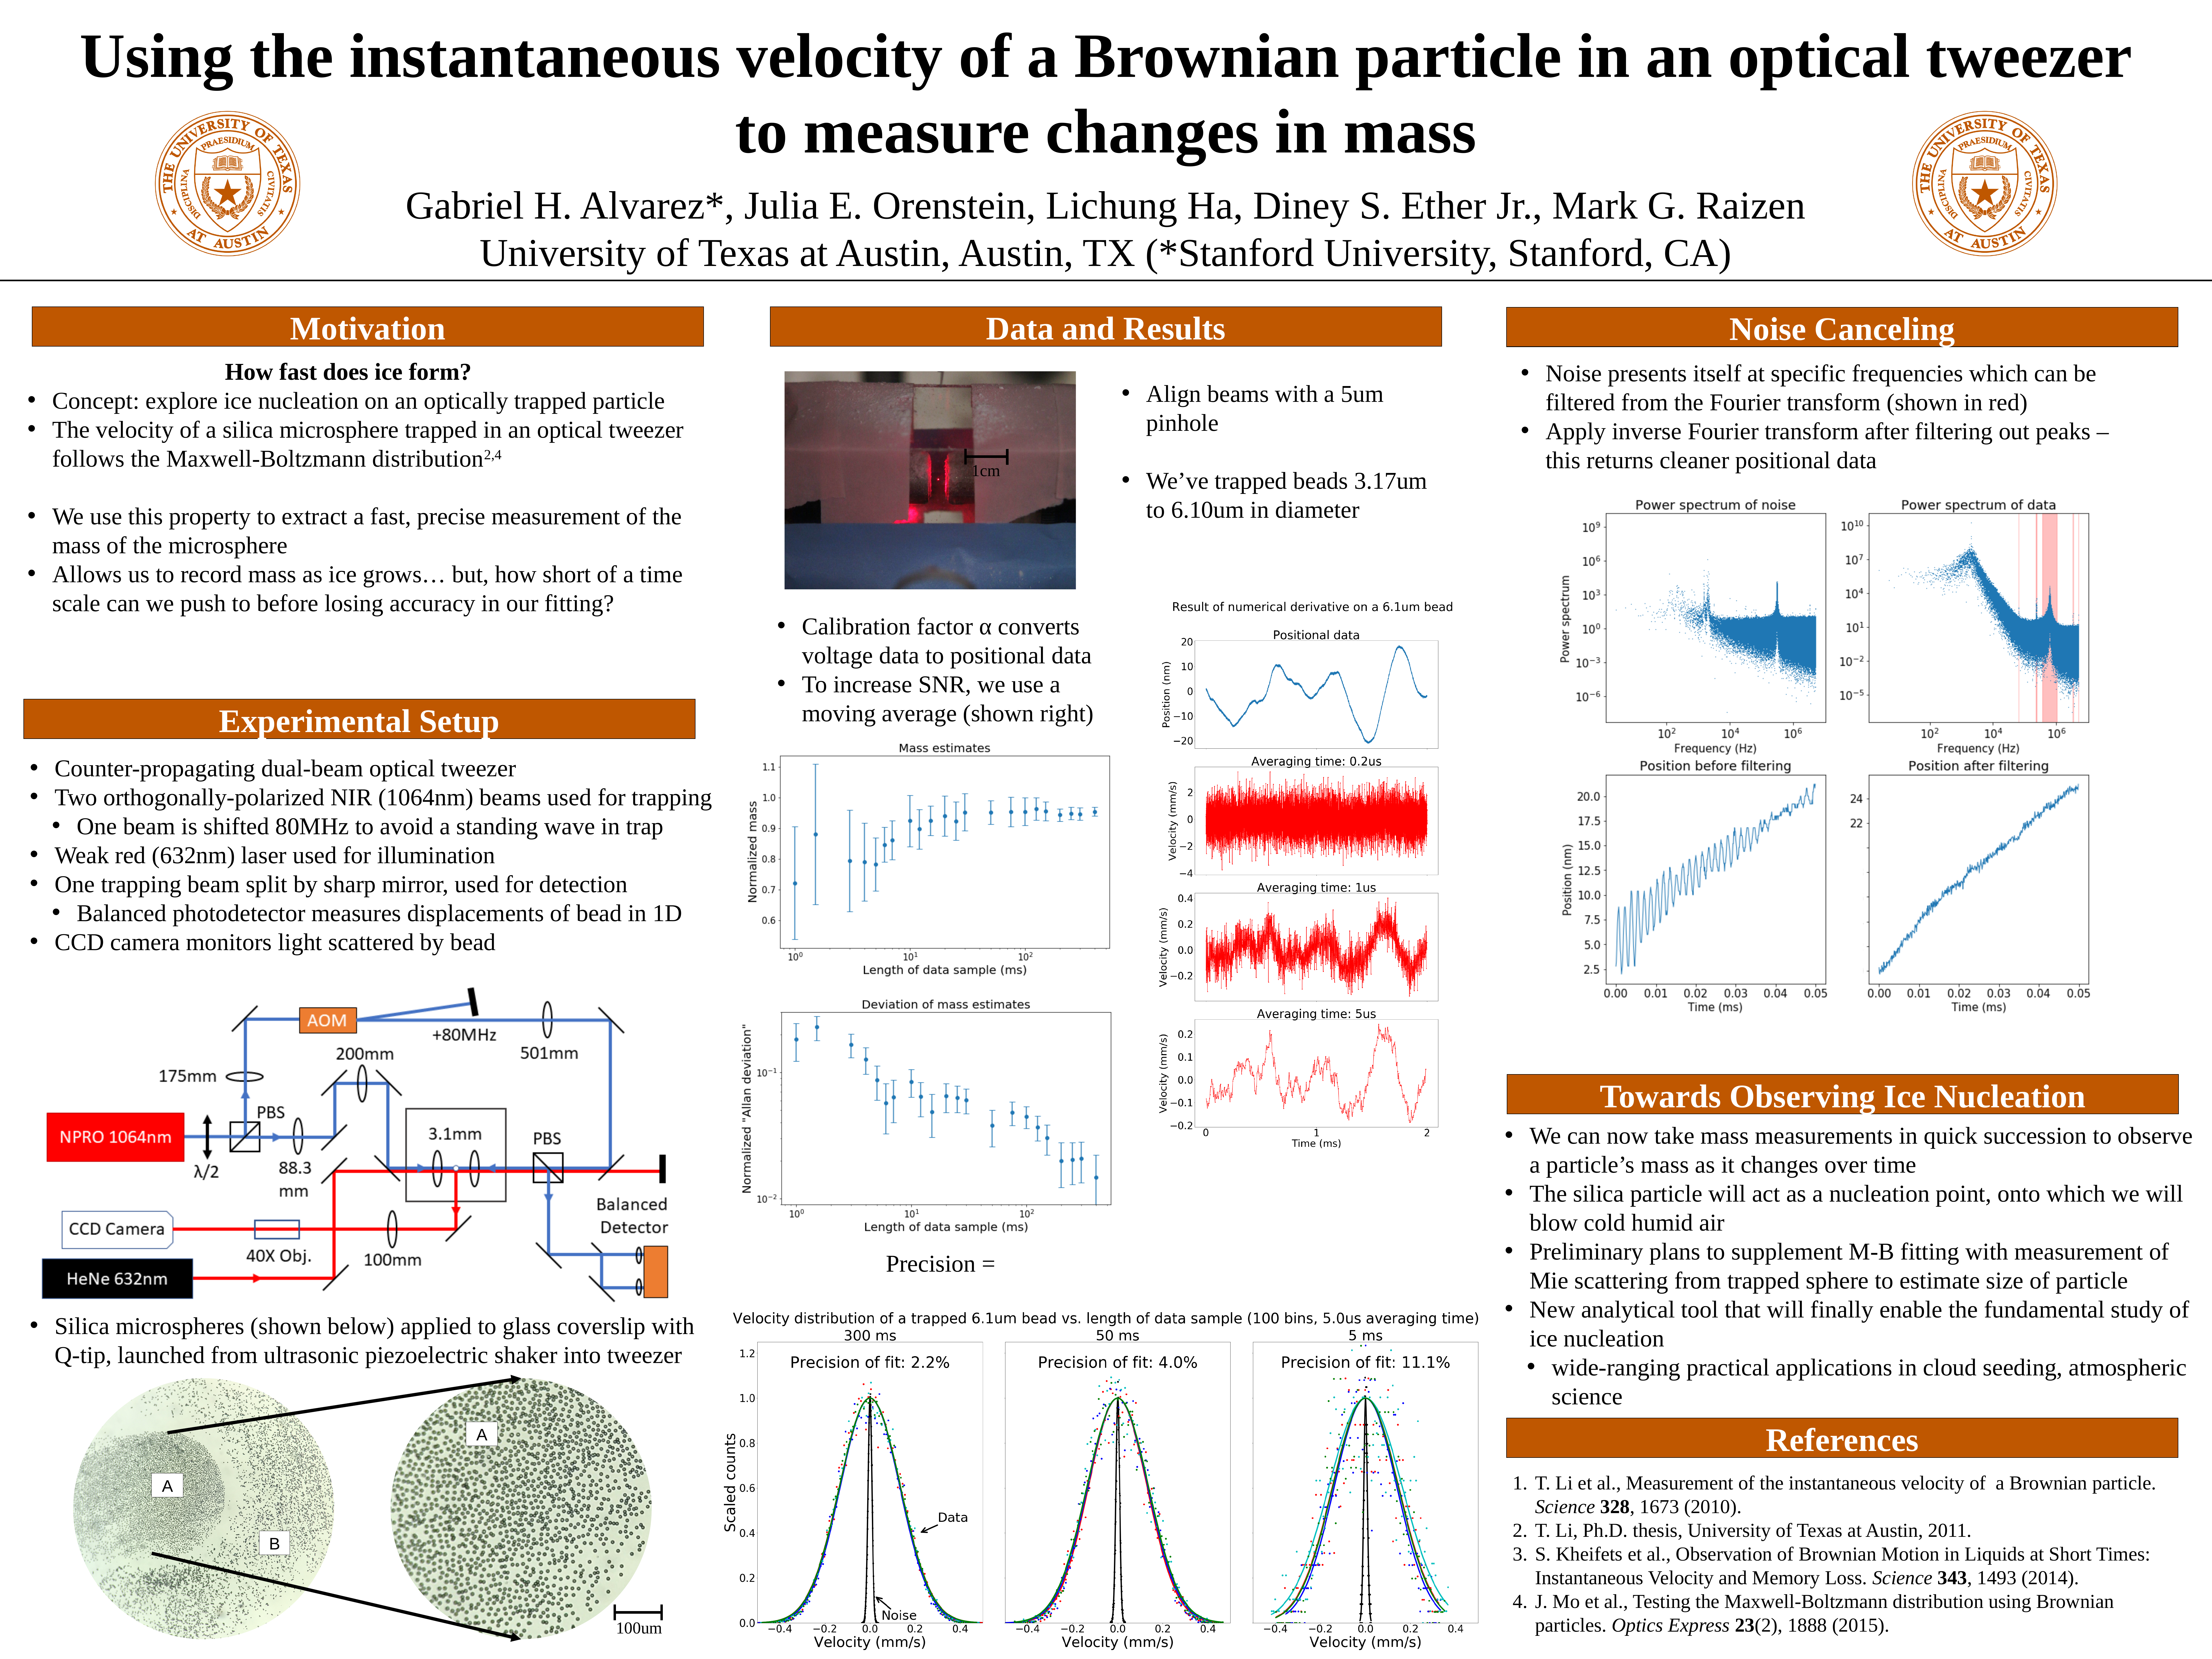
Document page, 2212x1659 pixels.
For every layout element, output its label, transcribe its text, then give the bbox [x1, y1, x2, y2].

picture [1156, 594, 1463, 1156]
text_box Using the instantaneous velocity of a Brownian particle in an optical tweezer to measure changes in mass [45, 12, 2167, 167]
text_box [1842, 1019, 1863, 1026]
picture [728, 995, 1115, 1246]
text_box We can now take mass measurements in quick succession to observe a particle’s mass as it changes over time The silica particle will act as a nucleation point, onto which we will blow cold humid air Preliminary plans to supplement M-B fitting with measurement of Mie scattering from trapped sphere to estimate size of particle New analytical tool that will finally enable the fundamental study of ice nucleation wide-ranging practical applications in cloud seeding, atmospheric science [1501, 1118, 2204, 1411]
text_box Align beams with a 5um pinhole We’ve trapped beads 3.17um to 6.10um in diameter [1118, 376, 1442, 554]
picture [784, 334, 1076, 626]
text_box References [1506, 1418, 2178, 1458]
picture [1556, 496, 2096, 1019]
picture [708, 1297, 1494, 1655]
picture [154, 110, 301, 257]
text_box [167, 1378, 521, 1433]
text_box Towards Observing Ice Nucleation [1507, 1074, 2179, 1114]
picture [18, 975, 692, 1313]
text_box Gabriel H. Alvarez*, Julia E. Orenstein, Lichung Ha, Diney S. Ether Jr., Mark G. Raizen University of Texas at Austin, Austin, TX (*Stanford University, Stanford, CA) [210, 177, 2002, 276]
text_box Calibration factor α converts voltage data to positional data To increase SNR, we use a moving average (shown right) [773, 608, 1133, 728]
text_box Data and Results [770, 307, 1442, 347]
text_box Experimental Setup [23, 699, 695, 739]
picture [391, 1378, 652, 1639]
text_box Counter-propagating dual-beam optical tweezer Two orthogonally-polarized NIR (1064nm) beams used for trapping One beam is shifted 80MHz to avoid a standing wave in trap Weak red (632nm) laser used for illumination One trapping beam split by sharp mirror, used for detection Balanced photodetector measures displacements of bead in 1D CCD camera monitors light scattered by bead [26, 750, 719, 986]
picture [1911, 110, 2058, 257]
picture [727, 724, 1114, 989]
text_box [151, 1553, 521, 1639]
text_box Motivation [32, 307, 704, 347]
text_box Noise Canceling [1506, 307, 2178, 347]
text_box Noise presents itself at specific frequencies which can be filtered from the Fourier transform (shown in red) Apply inverse Fourier transform after filtering out peaks – this returns cleaner positional data [1517, 355, 2147, 562]
picture [73, 1378, 334, 1639]
text_box 100um [652, 1615, 675, 1639]
text_box Silica microspheres (shown below) applied to glass coverslip with Q-tip, launched from ultrasonic piezoelectric shaker into tweezer [26, 1308, 708, 1370]
text_box T. Li et al., Measurement of the instantaneous velocity of a Brownian particle. Science 328, 1673 (2010). T. Li, Ph.D. thesis, University of Texas at Austin, 2011. S. Kheifets et al., Observation of Brownian Motion in Liquids at Short Times: Instantaneous Velocity and Memory Loss. Science 343, 1493 (2014). J. Mo et al., Testing the Maxwell-Boltzmann distribution using Brownian particles. Optics Express 23(2), 1888 (2015). [1509, 1468, 2179, 1638]
